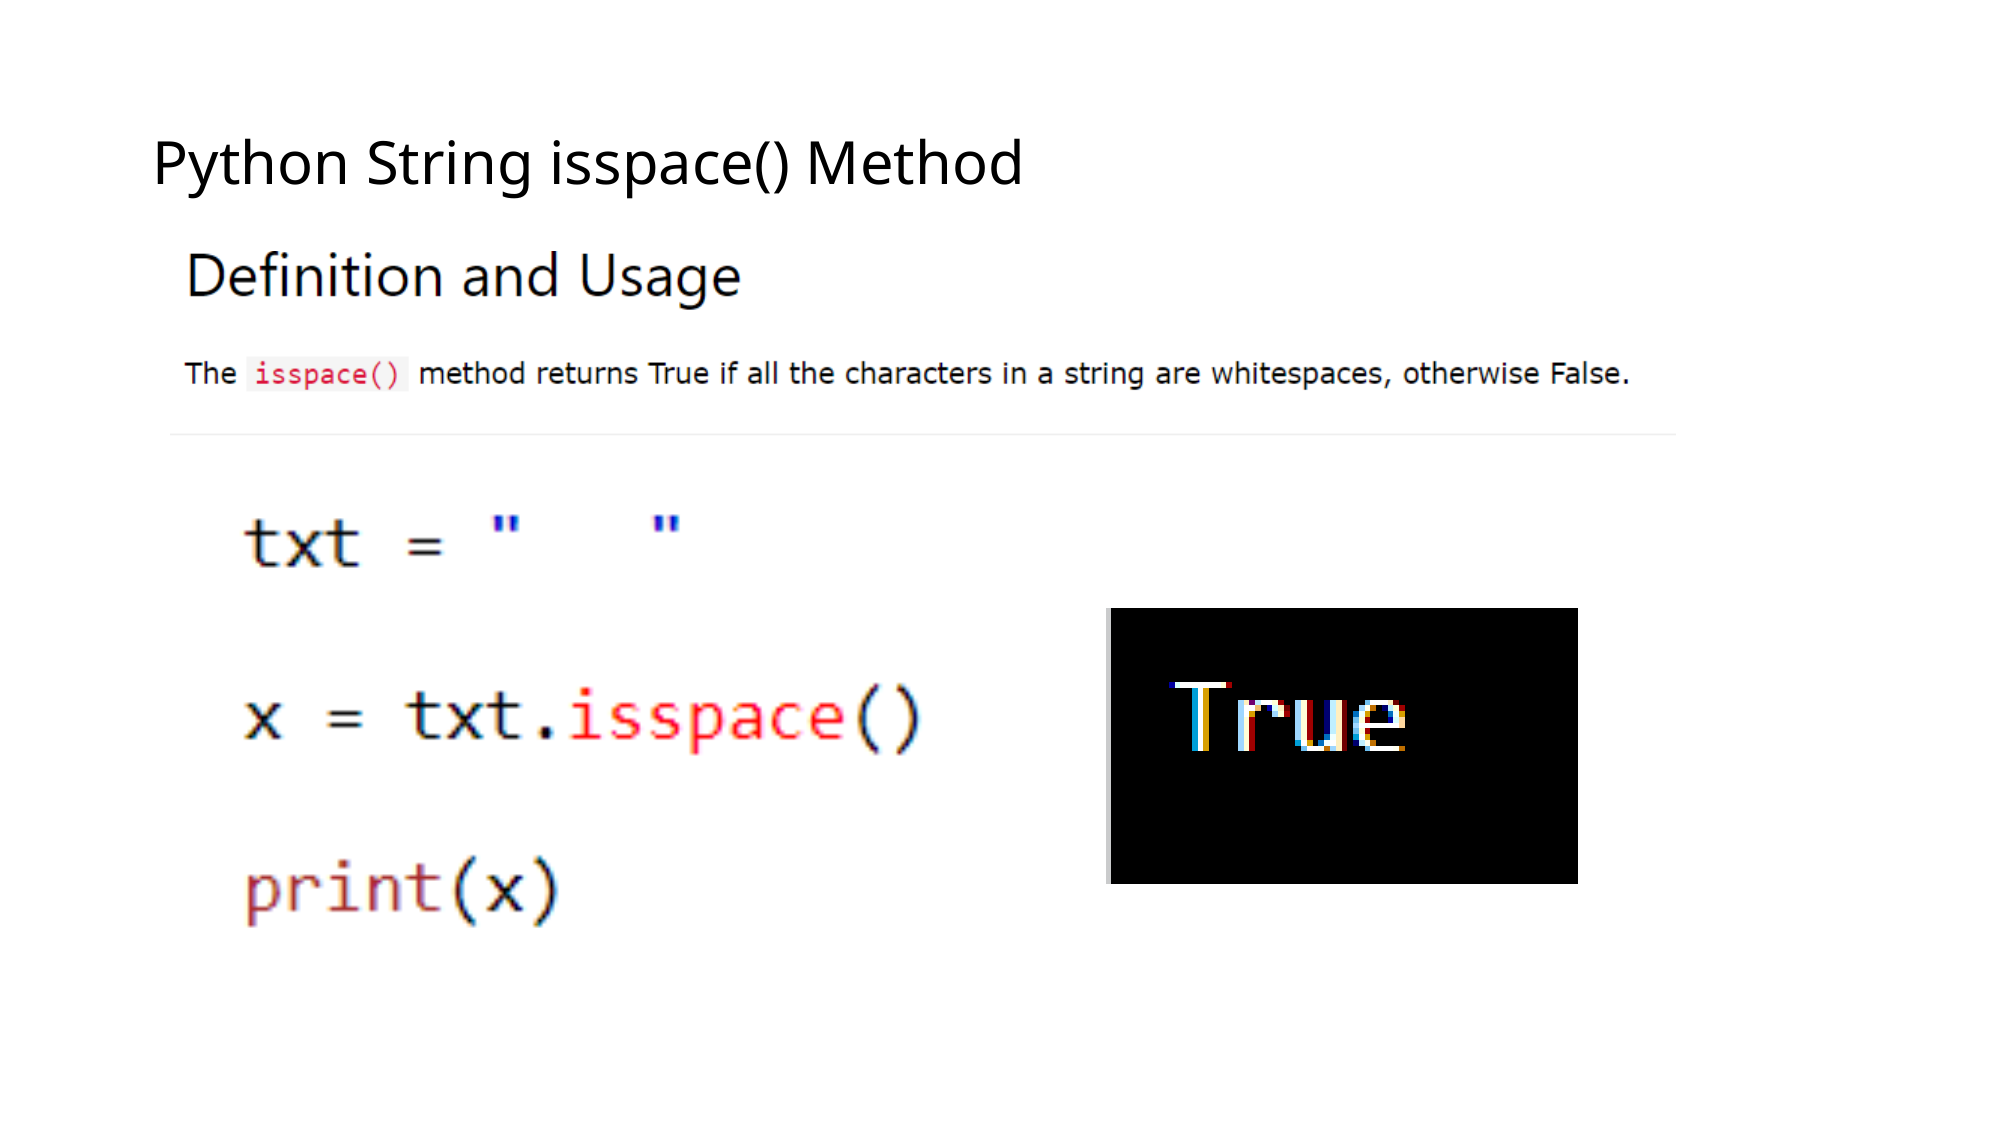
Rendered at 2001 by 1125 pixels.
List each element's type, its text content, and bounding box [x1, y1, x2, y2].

title Python String isspace() Method [137, 59, 1863, 278]
picture [215, 474, 977, 971]
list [170, 251, 1676, 446]
picture [1106, 607, 1578, 884]
